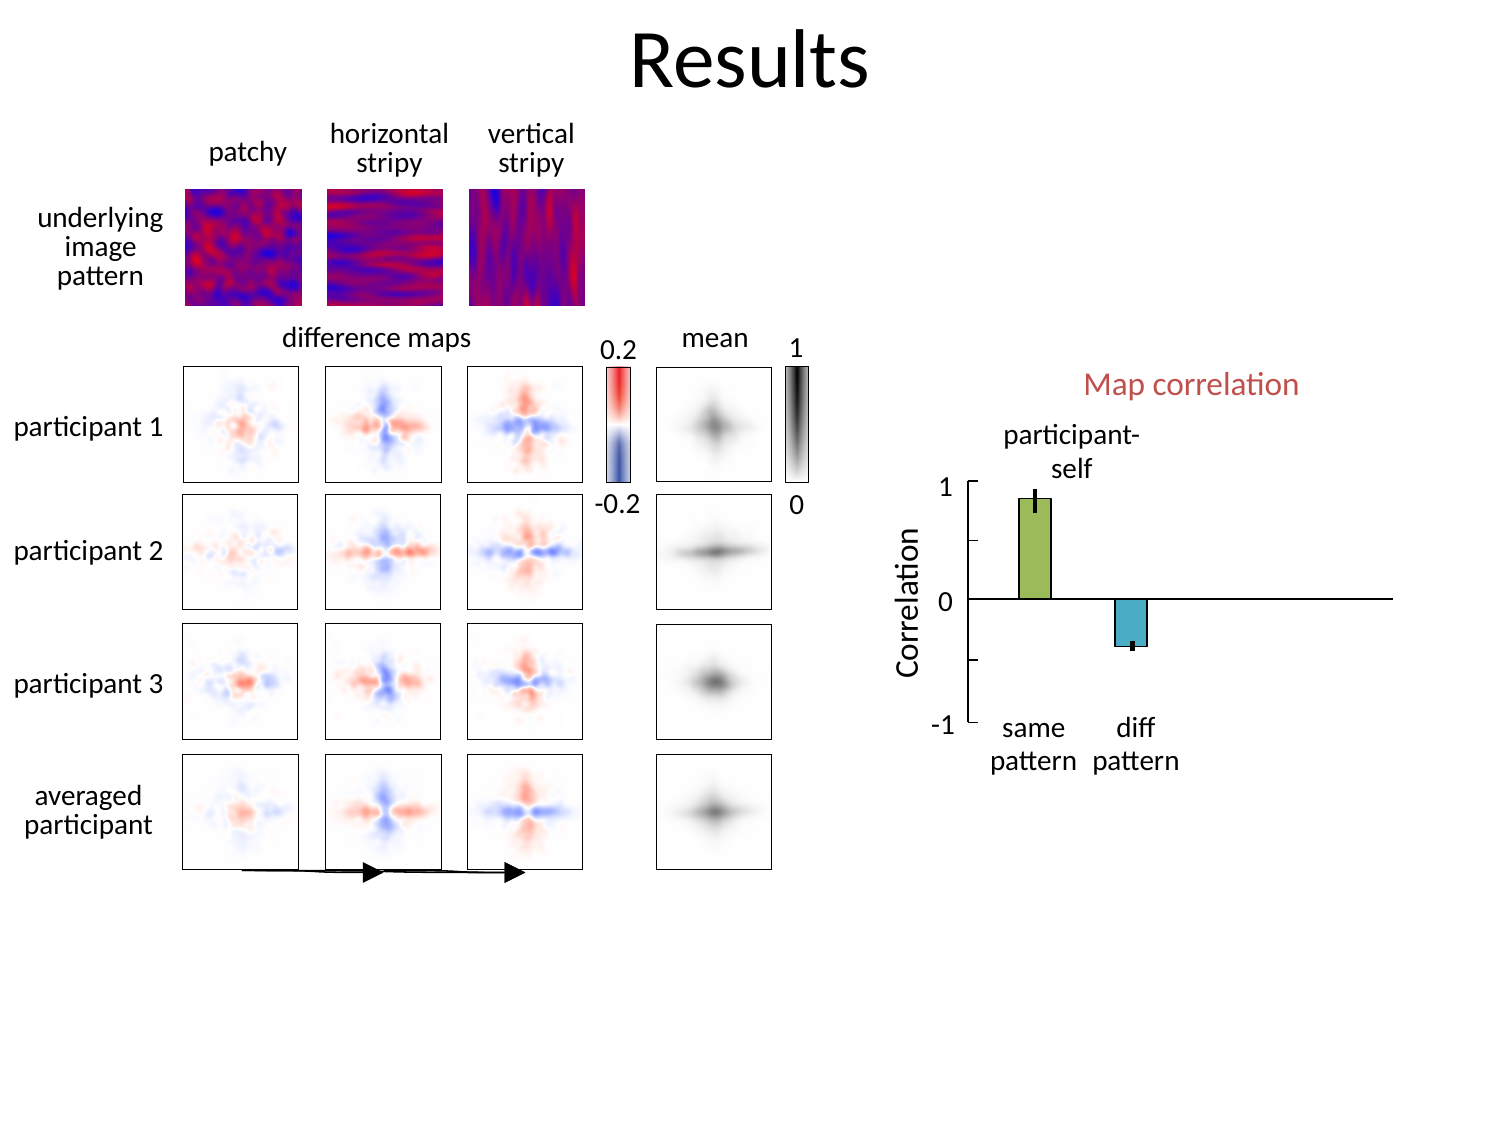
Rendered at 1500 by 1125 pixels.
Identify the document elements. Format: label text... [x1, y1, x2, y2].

text_box [785, 371, 809, 410]
text_box 0 [923, 574, 963, 625]
text_box participant 2 [0, 523, 176, 574]
text_box participant 1 [0, 399, 177, 450]
text_box 1 [923, 459, 968, 510]
text_box difference maps [267, 315, 487, 361]
text_box same pattern [975, 702, 1070, 784]
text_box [1075, 598, 1196, 786]
text_box Results [74, 0, 1425, 148]
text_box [655, 753, 772, 870]
text_box -0.2 [579, 476, 656, 527]
text_box [785, 444, 809, 477]
picture [772, 411, 856, 436]
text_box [389, 753, 583, 870]
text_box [606, 366, 631, 483]
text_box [655, 365, 772, 482]
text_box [182, 493, 584, 740]
text_box mean [666, 311, 764, 361]
text_box Map correlation [1068, 354, 1316, 410]
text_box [655, 494, 772, 610]
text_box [182, 753, 377, 870]
text_box participant- self [988, 410, 1156, 492]
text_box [17, 112, 609, 306]
text_box 1 [773, 321, 819, 371]
text_box averaged participant [0, 775, 177, 849]
text_box -1 [916, 697, 970, 748]
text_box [1018, 488, 1052, 599]
text_box participant 3 [0, 656, 176, 707]
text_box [655, 622, 772, 740]
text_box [182, 366, 583, 483]
text_box 0.2 [585, 322, 652, 373]
text_box 0 [774, 477, 819, 528]
text_box Correlation [877, 512, 932, 694]
